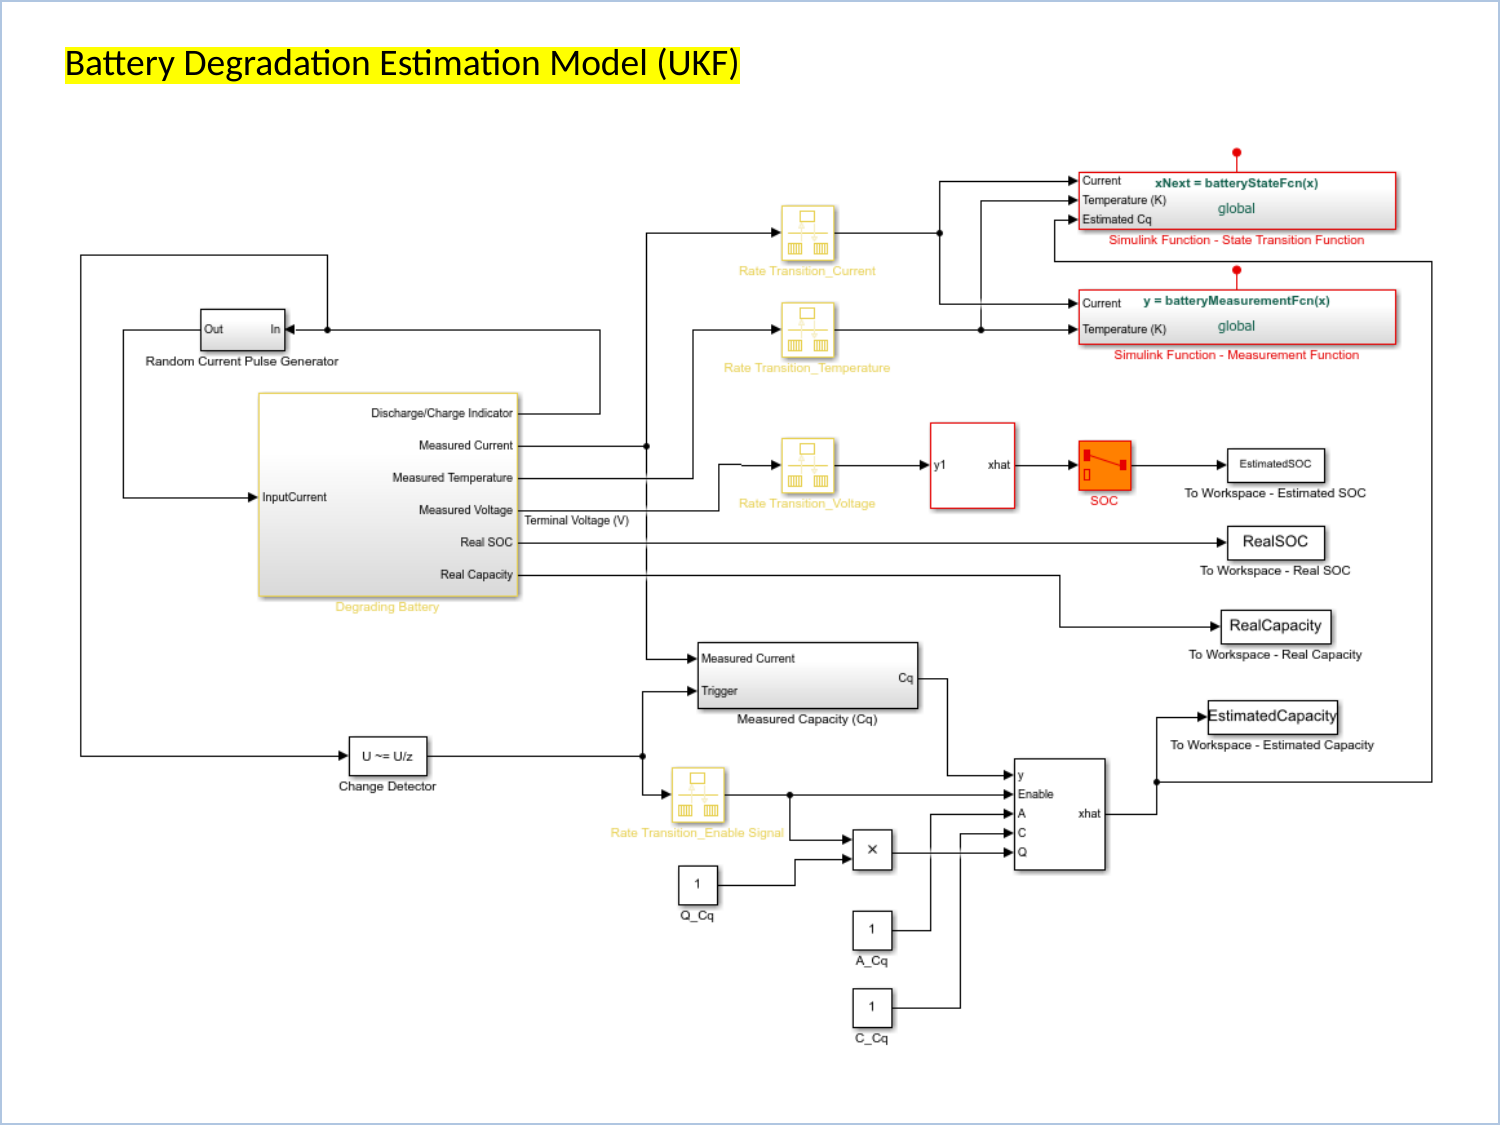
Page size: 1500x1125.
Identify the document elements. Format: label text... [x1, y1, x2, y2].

text_box Battery Degradation Estimation Model (UKF) [49, 30, 863, 90]
text_box [0, 0, 1500, 1125]
picture [36, 134, 1475, 1051]
